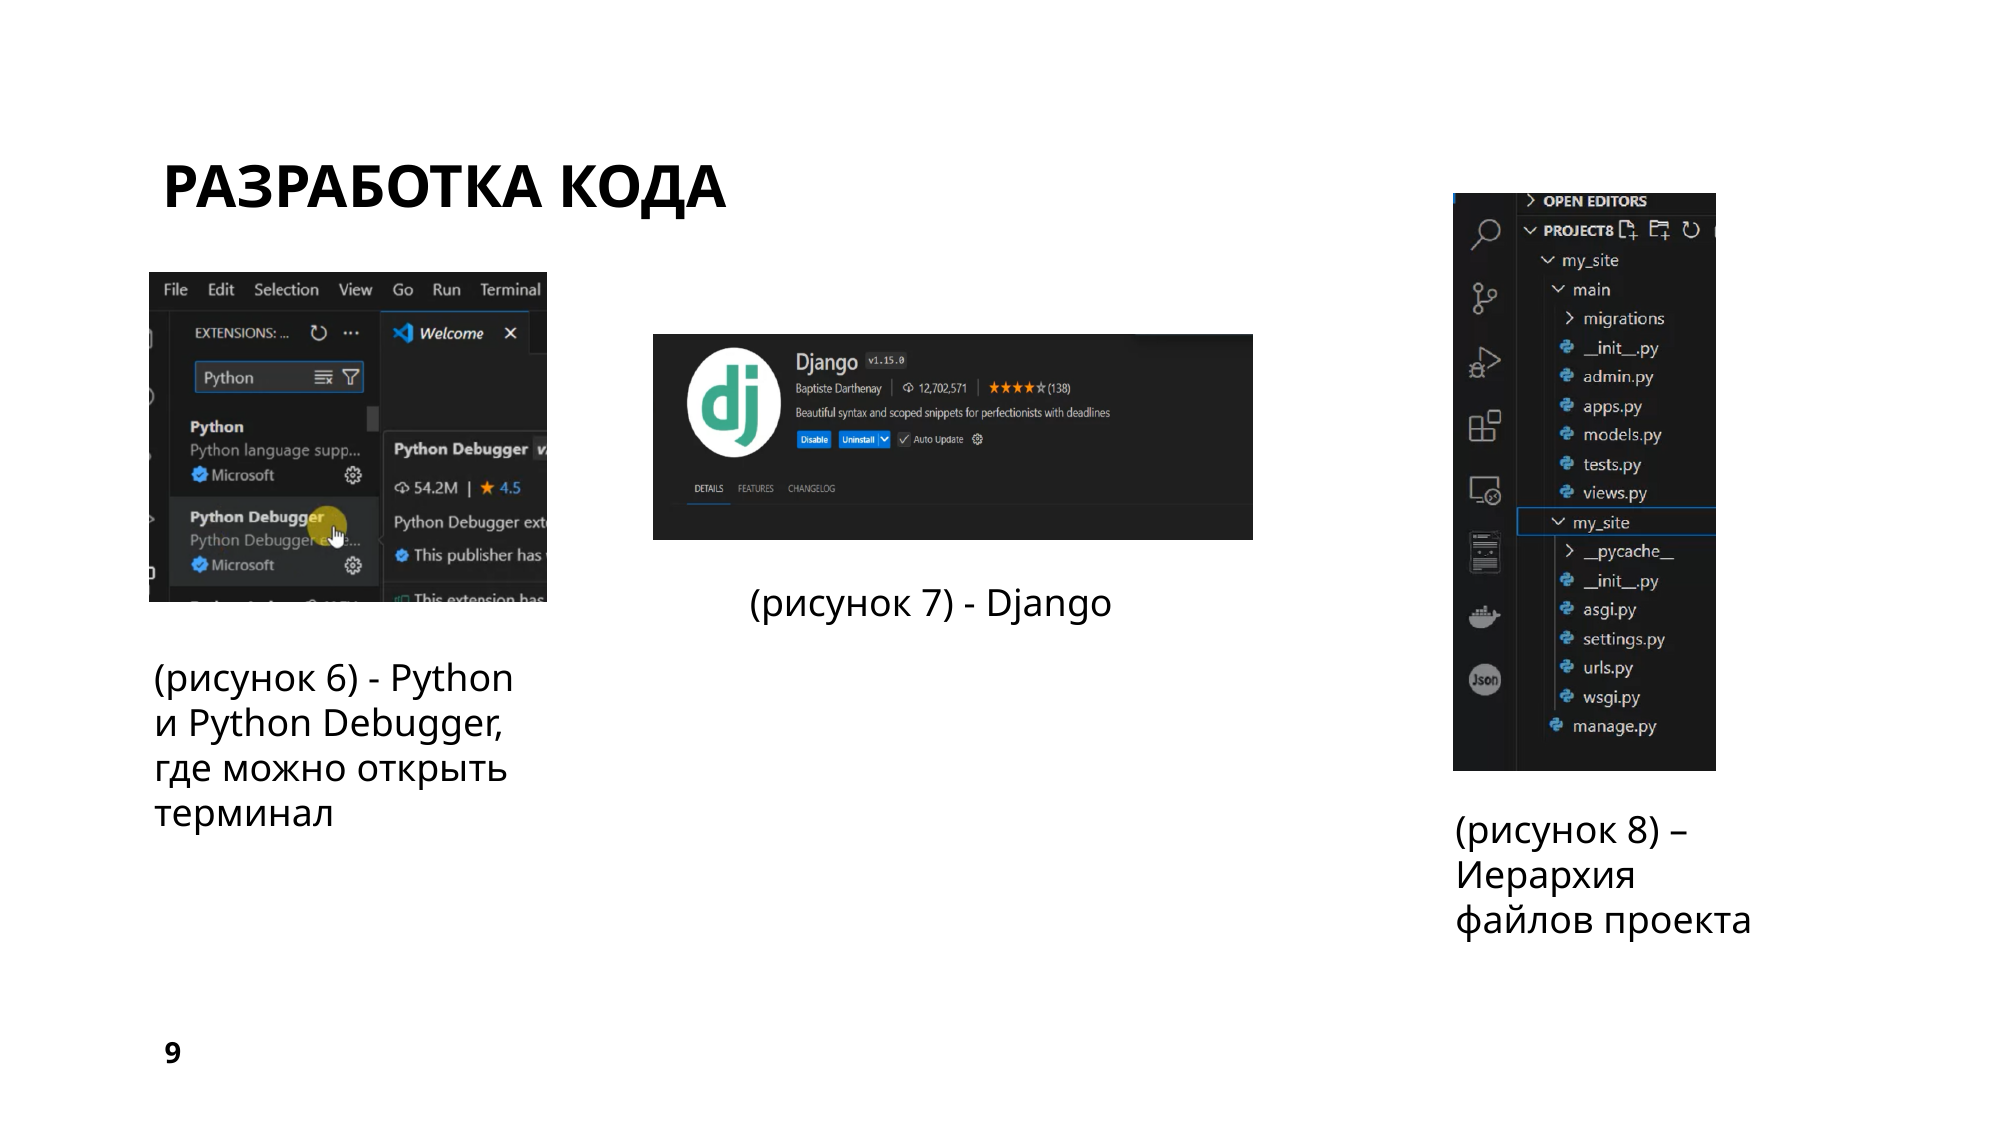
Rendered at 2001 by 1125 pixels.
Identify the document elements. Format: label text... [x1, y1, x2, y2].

text_box (рисунок 7) - Django [734, 571, 1172, 632]
picture [653, 334, 1253, 540]
title Разработка кода [147, 22, 1160, 228]
text_box (рисунок 8) – Иерархия файлов проекта [1440, 798, 1771, 949]
slide_number 9 [149, 1024, 345, 1085]
picture [1453, 193, 1716, 772]
text_box (рисунок 6) - Python и Python Debugger, где можно открыть терминал [139, 646, 536, 842]
picture [149, 272, 547, 602]
